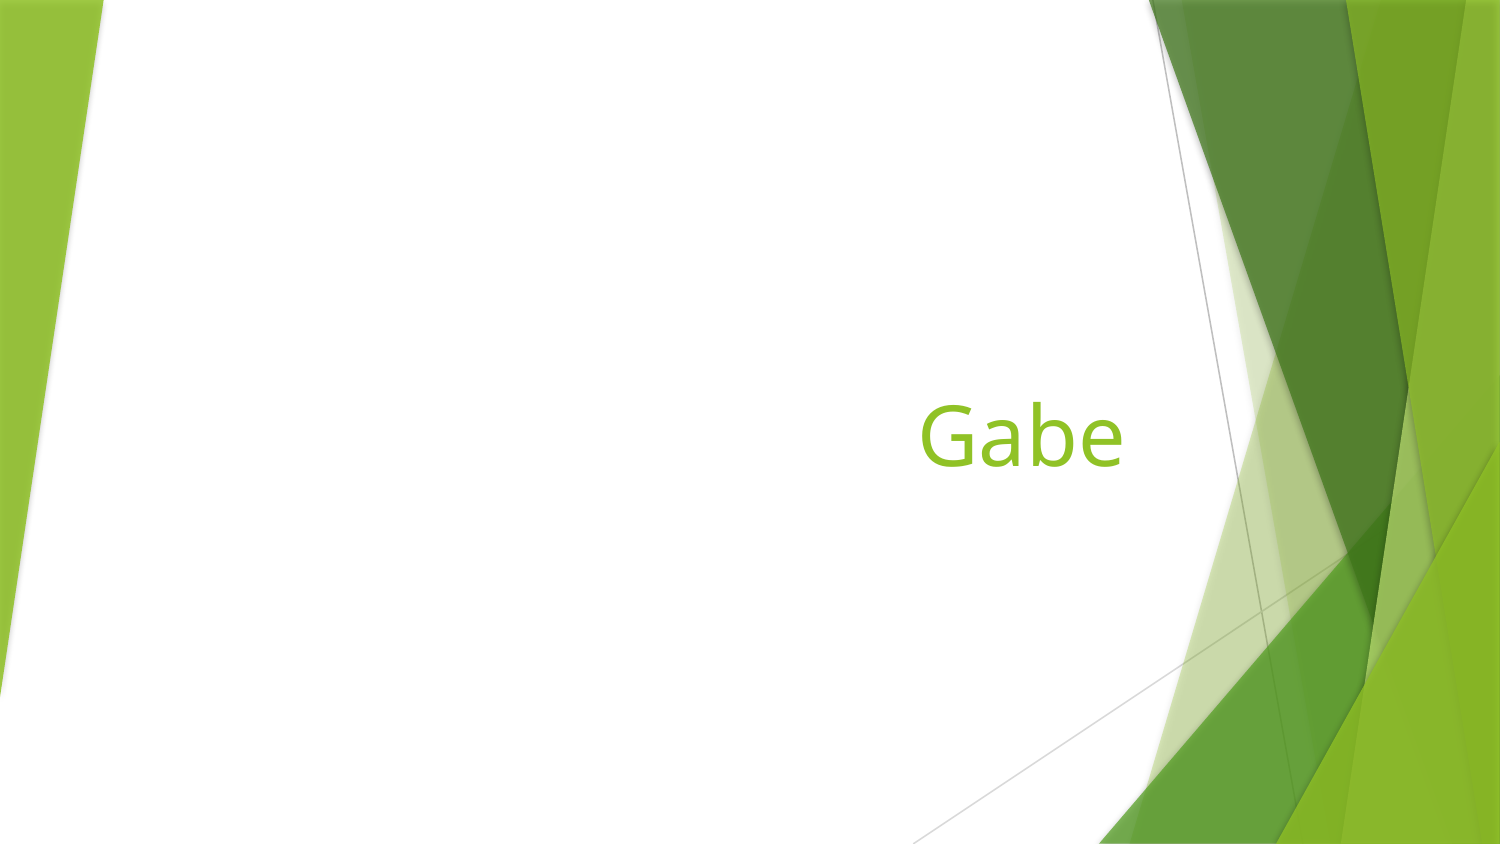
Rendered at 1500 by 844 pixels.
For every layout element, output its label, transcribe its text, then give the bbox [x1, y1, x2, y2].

title Gabe [185, 295, 1141, 499]
